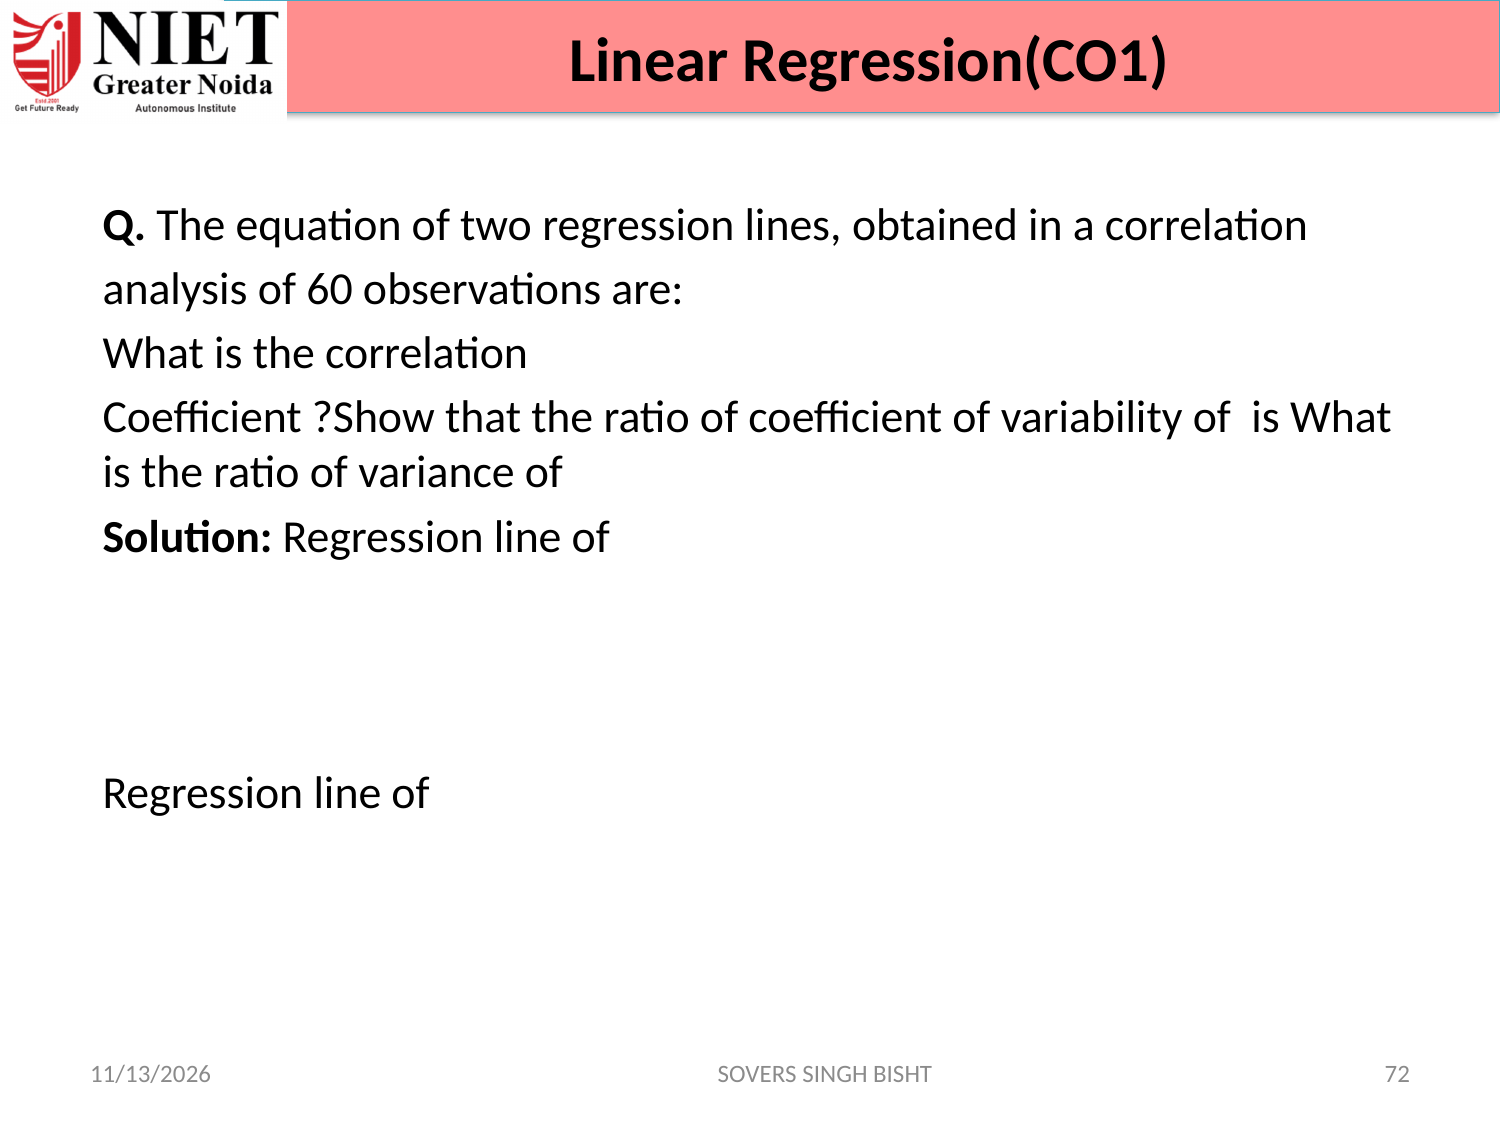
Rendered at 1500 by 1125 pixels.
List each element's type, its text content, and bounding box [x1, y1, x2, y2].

text_box Linear Regression(CO1) [288, 0, 1500, 113]
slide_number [75, 1042, 412, 1103]
slide_number 72 [1074, 1042, 1425, 1103]
picture [0, 0, 288, 128]
footer SOVERS SINGH BISHT [412, 1042, 1074, 1103]
